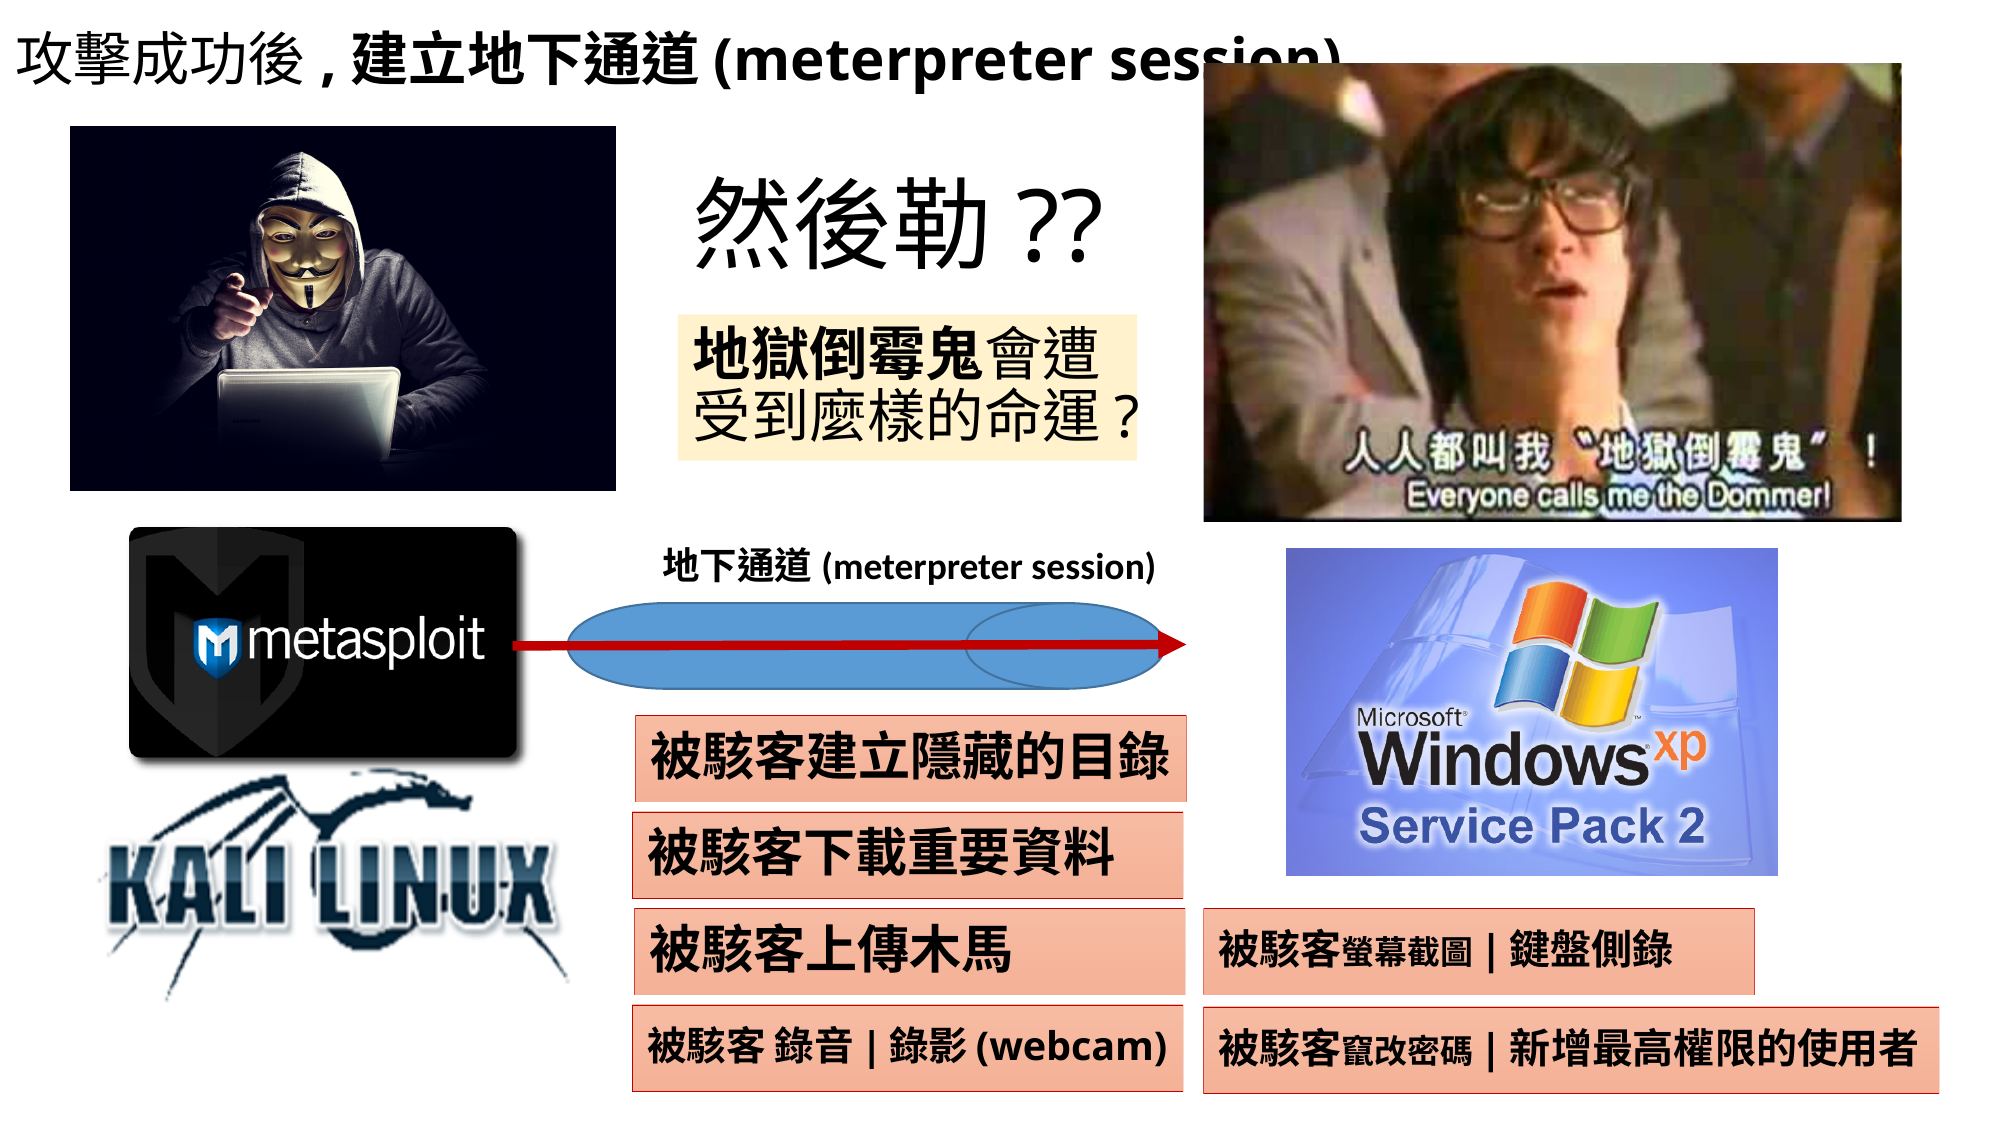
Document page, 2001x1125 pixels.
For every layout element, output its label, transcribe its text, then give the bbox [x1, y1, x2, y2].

text_box 地獄倒霉鬼會遭受到麼樣的命運? [677, 314, 1138, 461]
title 攻擊成功後,建立地下通道(meterpreter session) [0, 9, 1725, 114]
text_box 被駭客上傳木馬 [634, 908, 1186, 995]
picture [70, 126, 616, 491]
picture [1203, 63, 1902, 522]
text_box [567, 602, 1160, 641]
text_box 然後勒?? [677, 176, 1138, 282]
text_box 被駭客竄改密碼|新增最高權限的使用者 [1203, 1006, 1940, 1094]
picture [1286, 547, 1778, 876]
text_box 被駭客下載重要資料 [632, 811, 1184, 899]
text_box 被駭客 錄音|錄影(webcam) [632, 1004, 1184, 1092]
text_box 地下通道(meterpreter session) [647, 534, 1172, 595]
picture [70, 521, 587, 1007]
text_box [567, 650, 1163, 690]
text_box 被駭客螢幕截圖|鍵盤側錄 [1203, 908, 1755, 995]
text_box 被駭客建立隱藏的目錄 [635, 715, 1187, 802]
